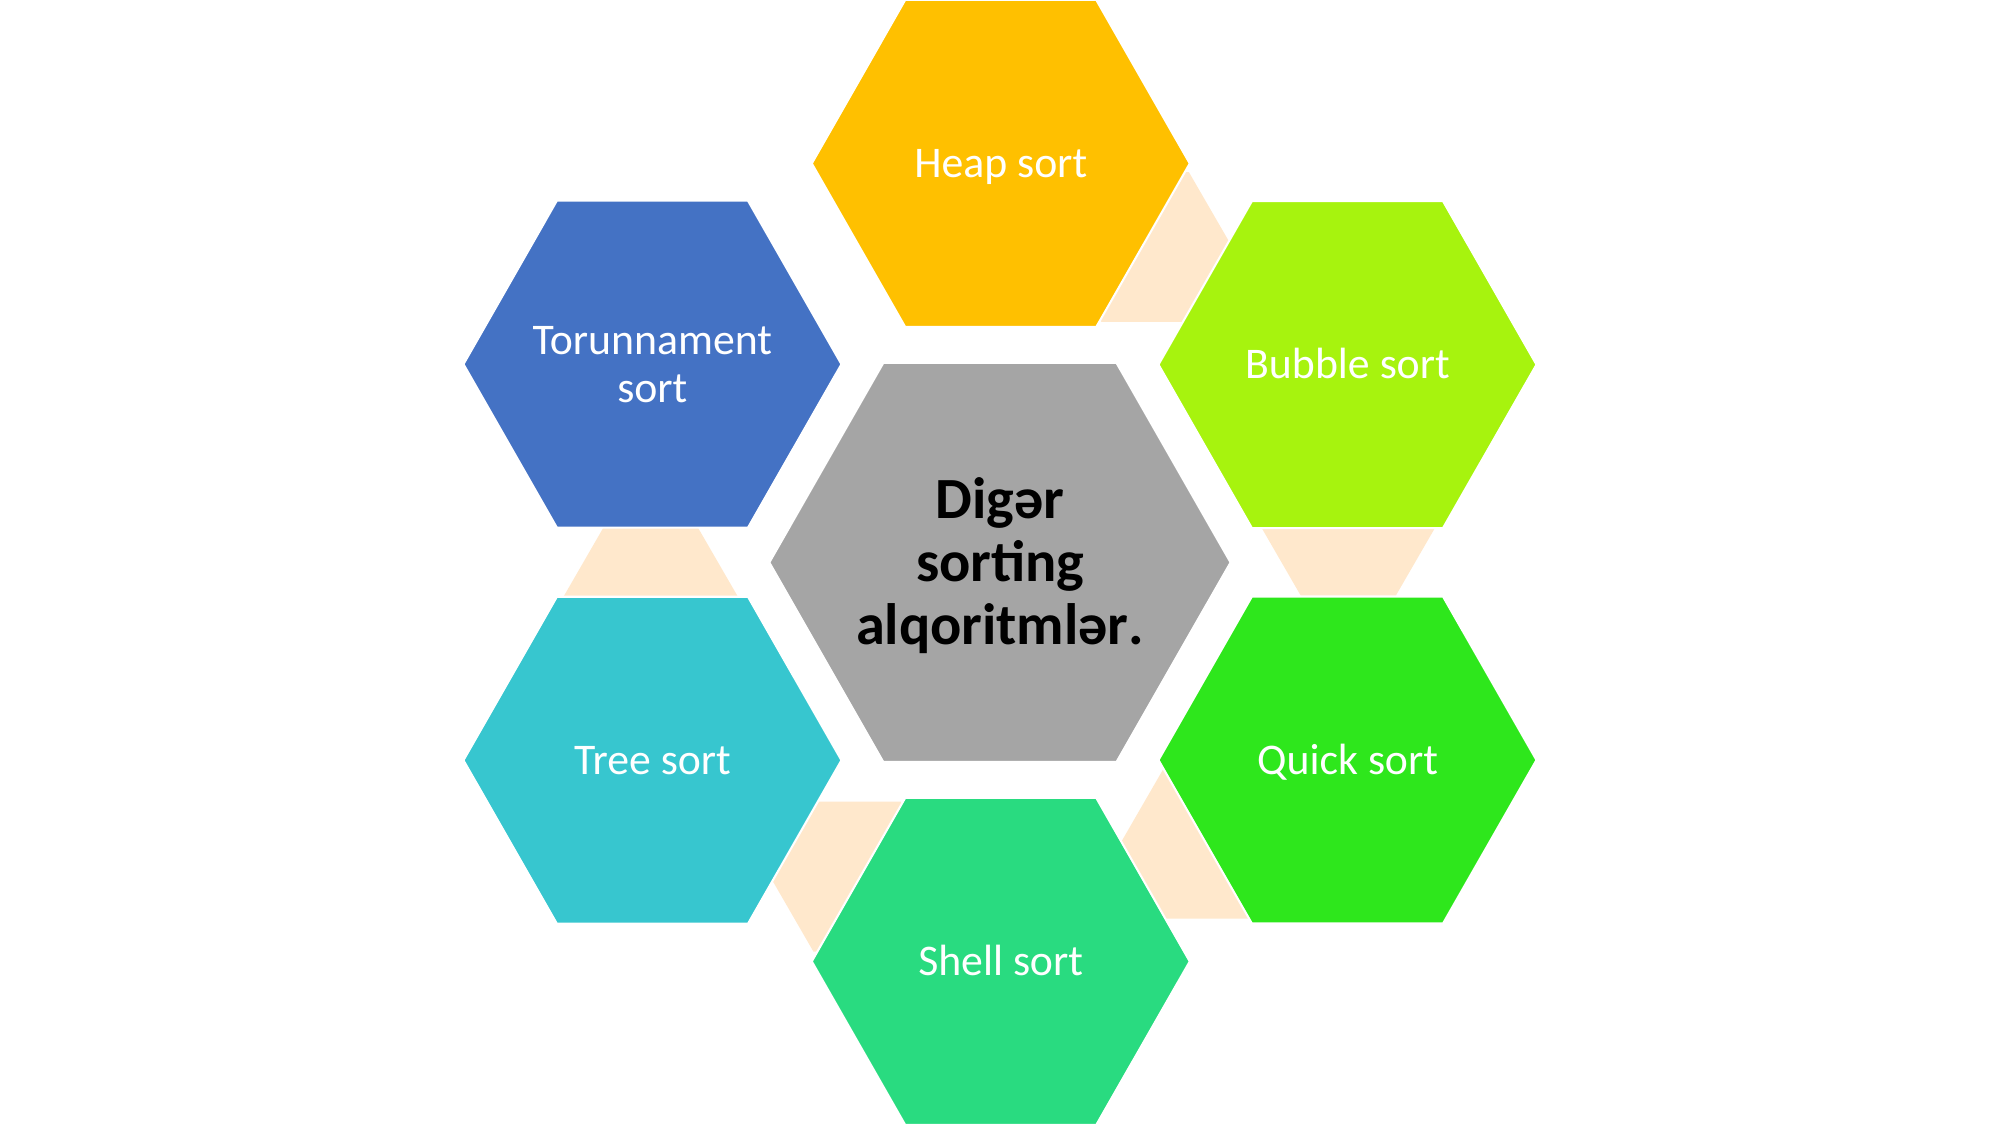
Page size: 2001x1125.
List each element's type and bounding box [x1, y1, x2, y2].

text_box [0, 0, 2000, 1125]
